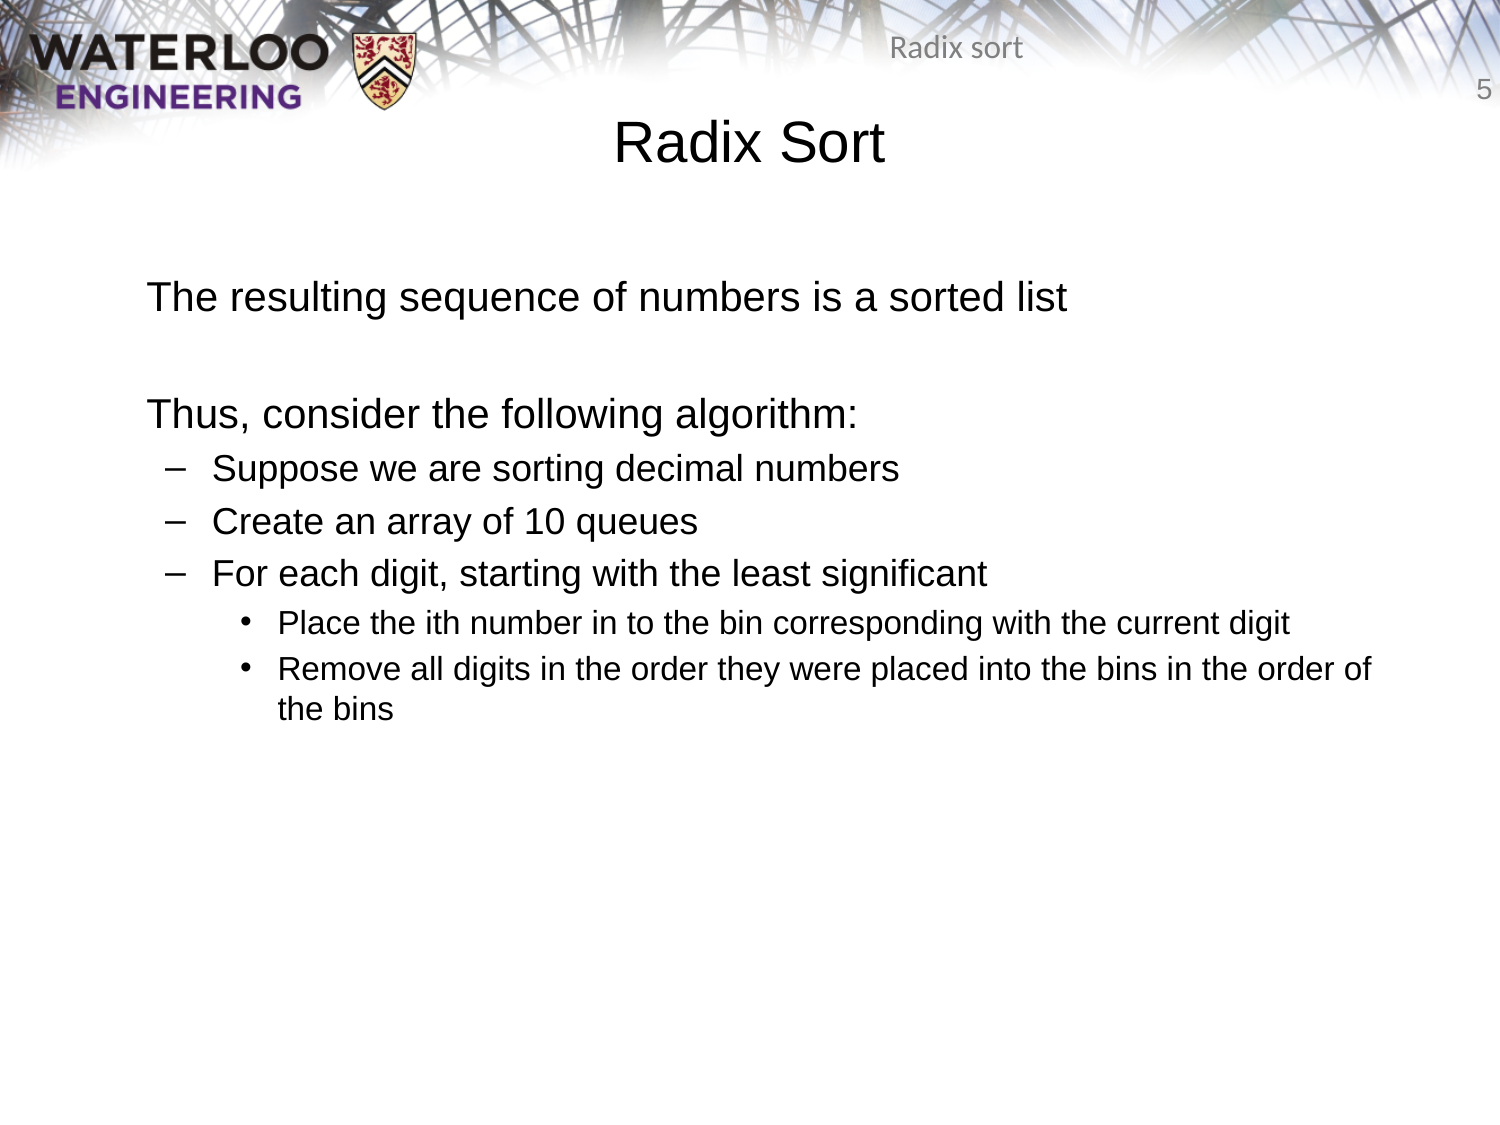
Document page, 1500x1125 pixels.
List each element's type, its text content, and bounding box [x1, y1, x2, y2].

picture [0, 0, 1500, 1125]
title Radix Sort [74, 44, 1426, 233]
list The resulting sequence of numbers is a sorted list Thus, consider the following algorithm: Suppose we are sorting decimal numbers Create an array of 10 queues For each digit, starting with the least significant Place the ith number in to the bin corresponding with the current digit Remove all digits in the order they were placed into the bins in the order of the bins [74, 262, 1426, 1006]
